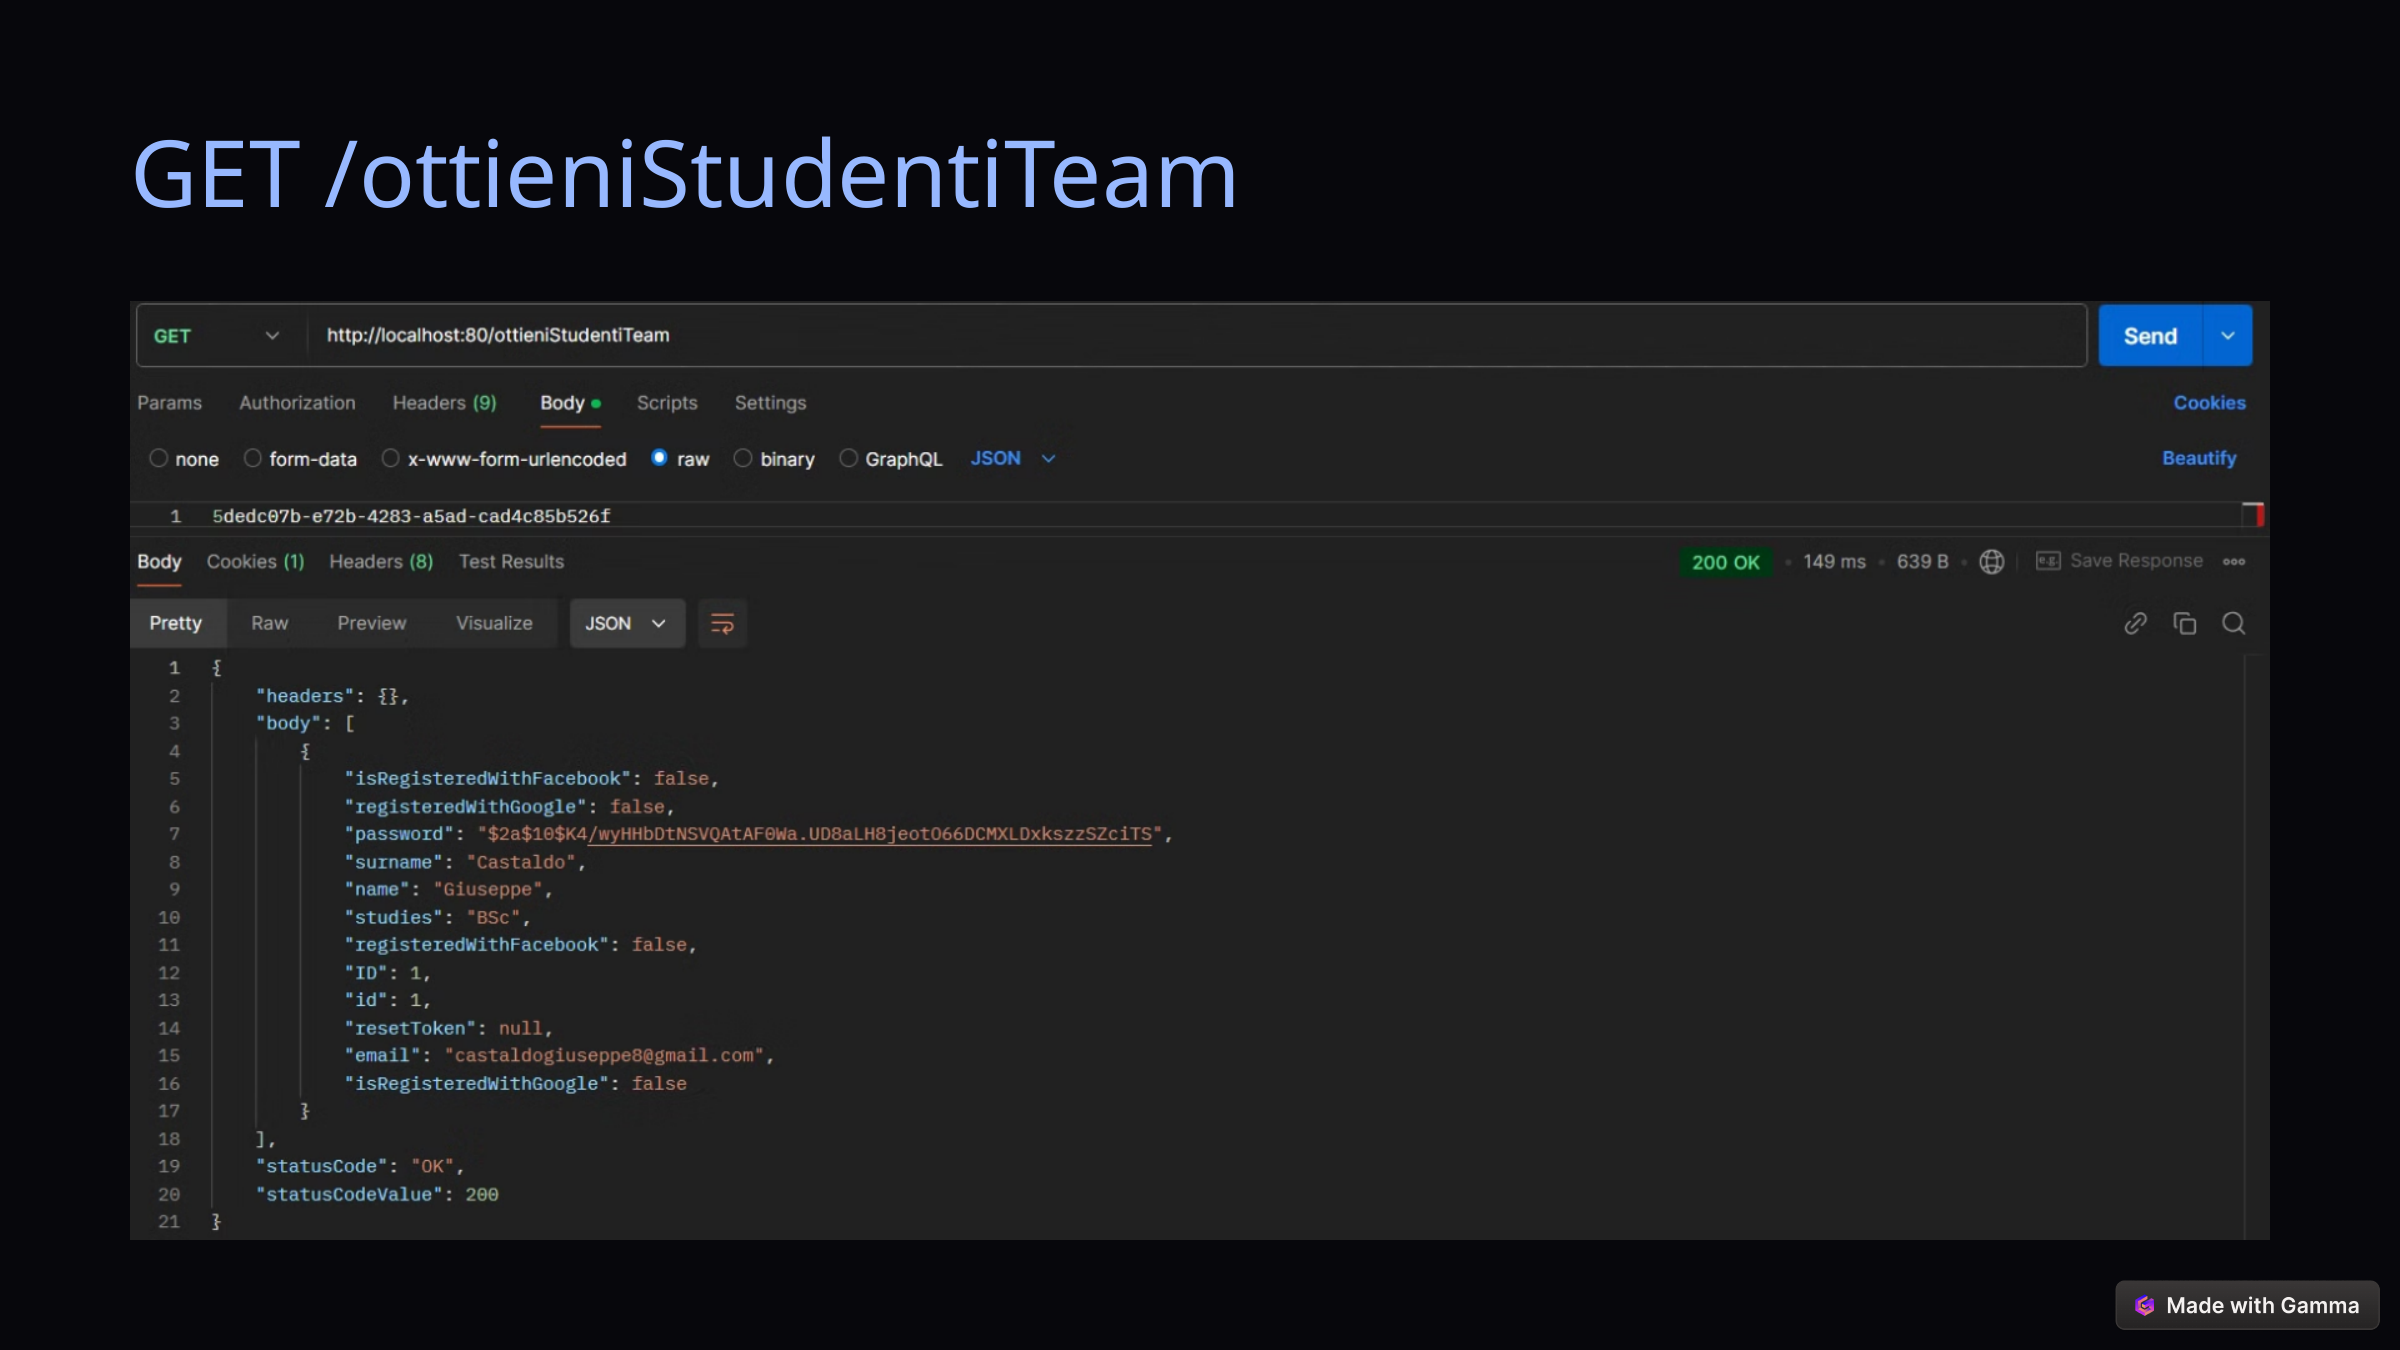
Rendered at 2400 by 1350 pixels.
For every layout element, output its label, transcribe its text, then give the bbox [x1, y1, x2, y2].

text_box GET /ottieniStudentiTeam [130, 110, 1357, 227]
picture [130, 301, 2270, 1240]
picture [2106, 1271, 2389, 1339]
